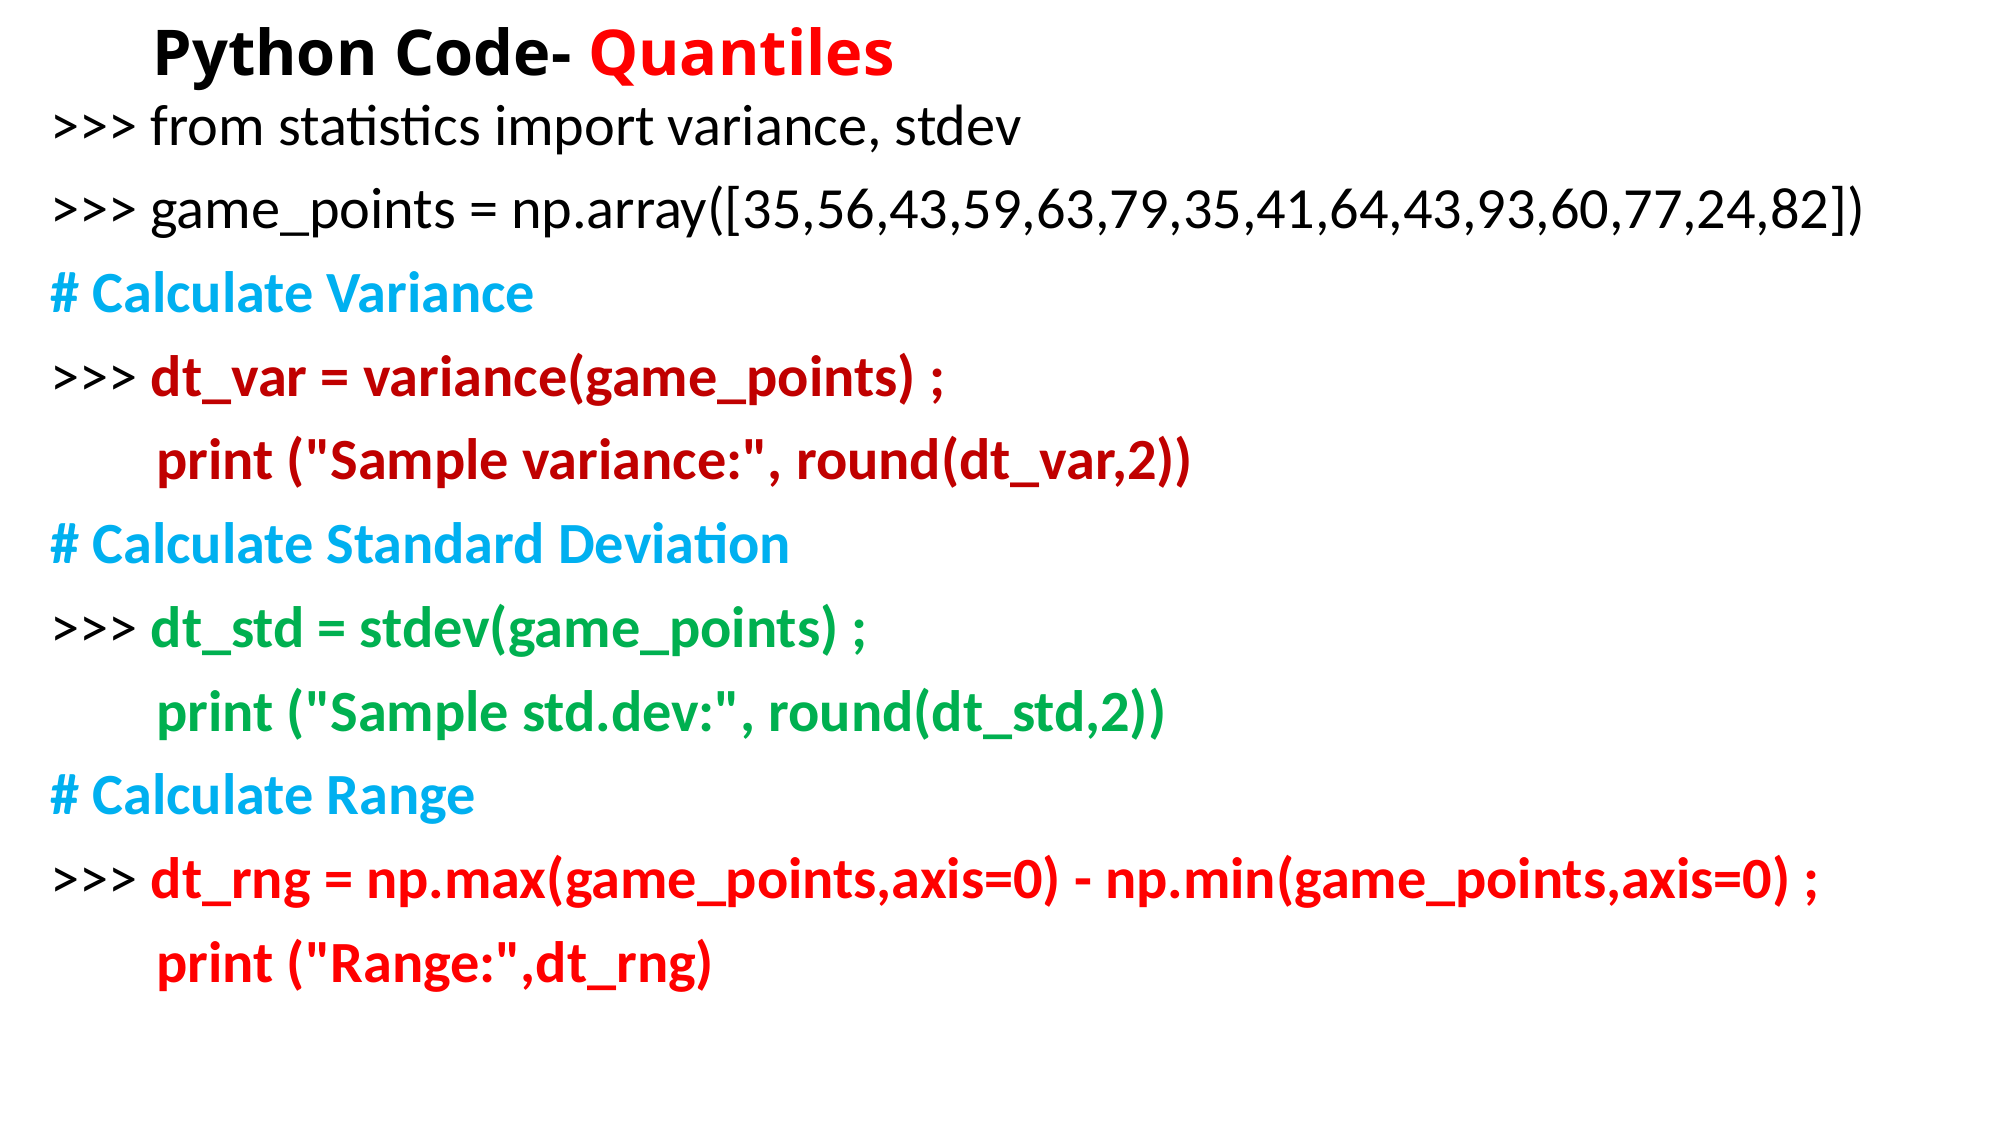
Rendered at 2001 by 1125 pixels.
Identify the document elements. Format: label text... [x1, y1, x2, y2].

list >>> from statistics import variance, stdev >>> game_points = np.array([35,56,43,59,63,79,35,41,64,43,93,60,77,24,82]) # Calculate Variance >>> dt_var = variance(game_points) ; print ("Sample variance:", round(dt_var,2)) # Calculate Standard Deviation >>> dt_std = stdev(game_points) ; print ("Sample std.dev:", round(dt_std,2)) # Calculate Range >>> dt_rng = np.max(game_points,axis=0) - np.min(game_points,axis=0) ; print ("Range:",dt_rng) [35, 87, 1965, 1038]
title Python Code- Quantiles [137, 12, 1863, 87]
